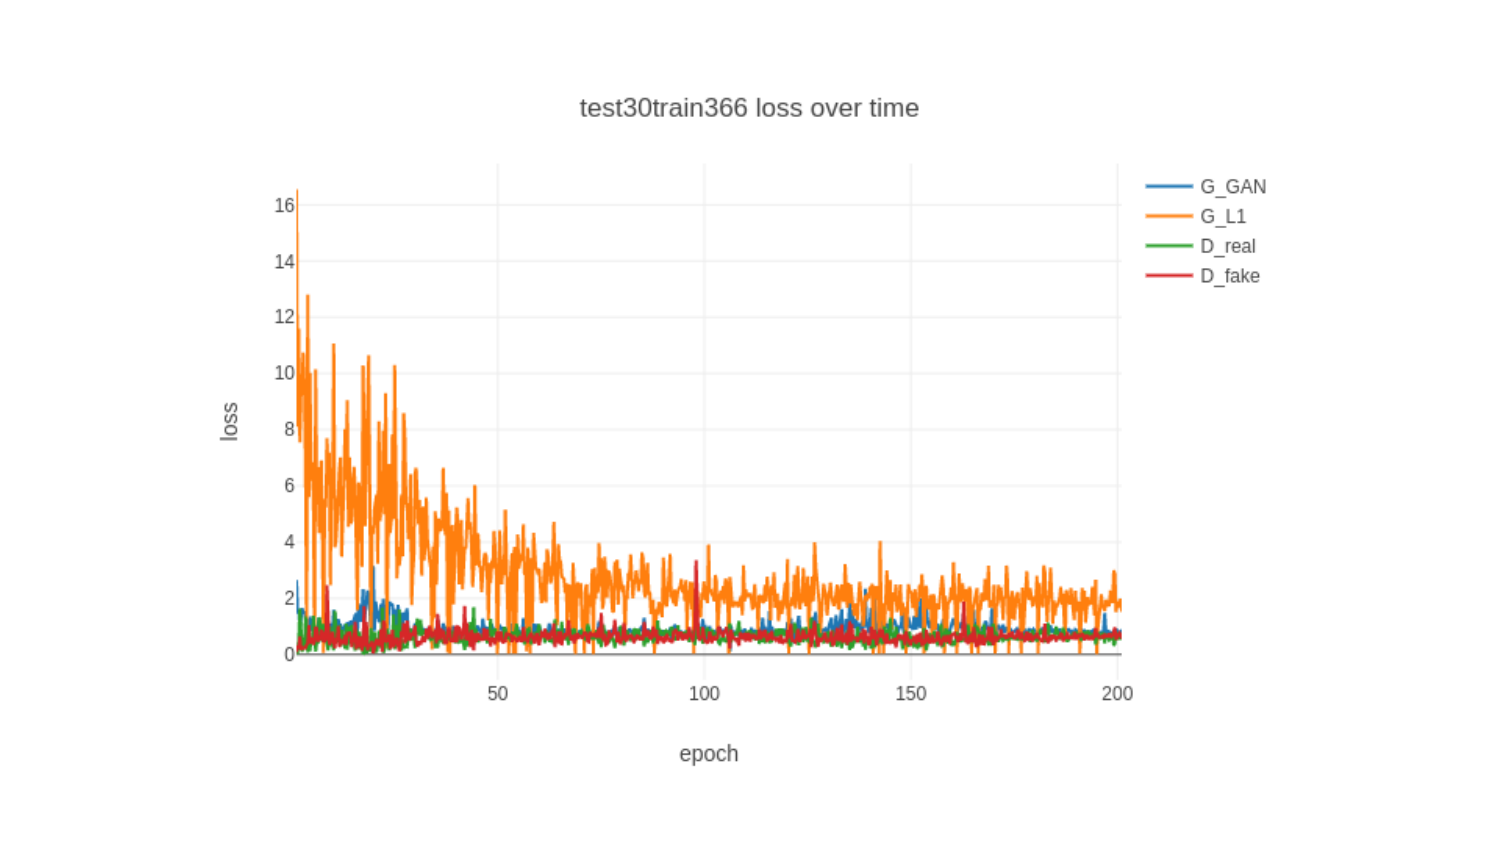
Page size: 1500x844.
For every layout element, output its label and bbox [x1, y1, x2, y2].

picture [202, 70, 1298, 774]
